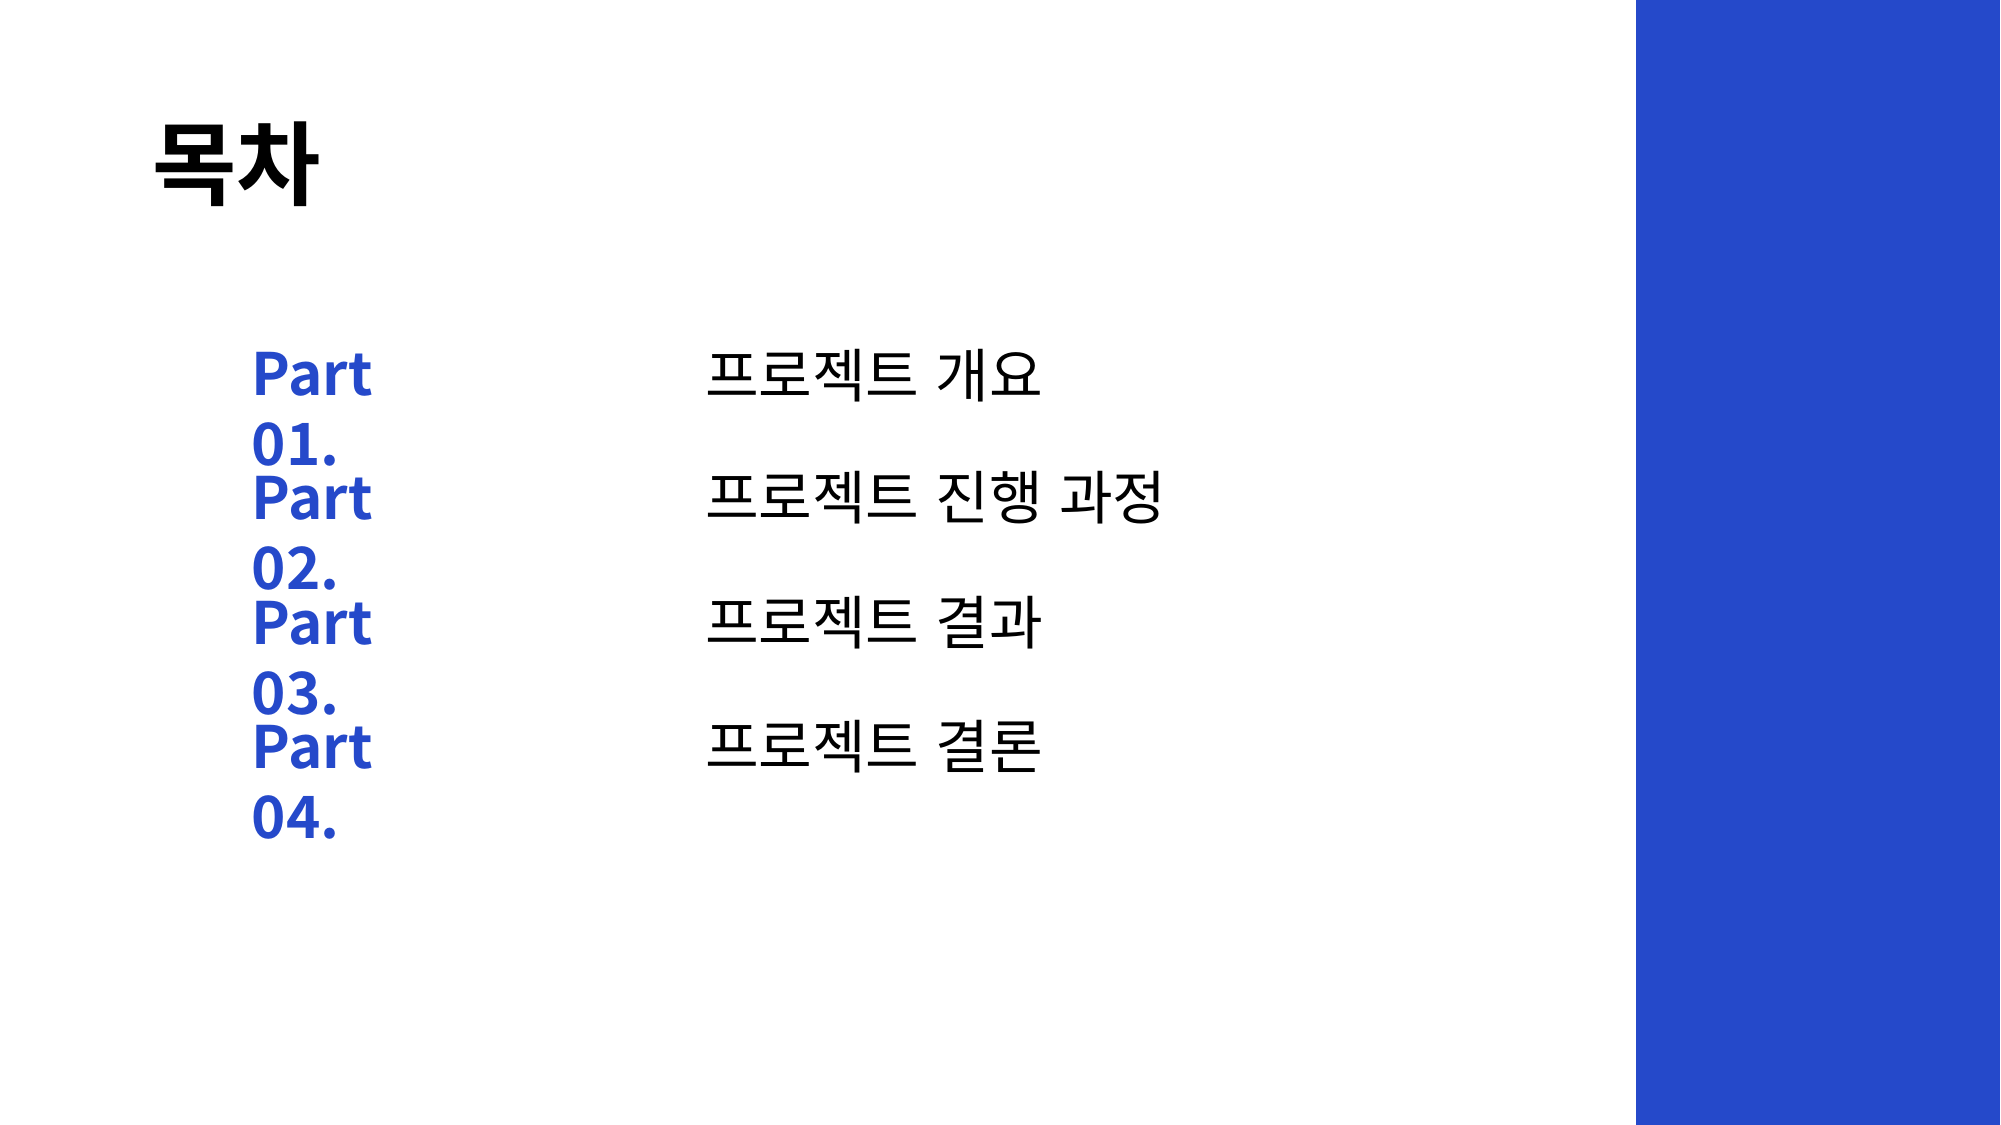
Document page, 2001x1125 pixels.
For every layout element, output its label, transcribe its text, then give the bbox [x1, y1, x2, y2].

text_box [1635, 0, 2000, 1125]
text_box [237, 330, 1390, 914]
title 목차 [137, 59, 1635, 278]
